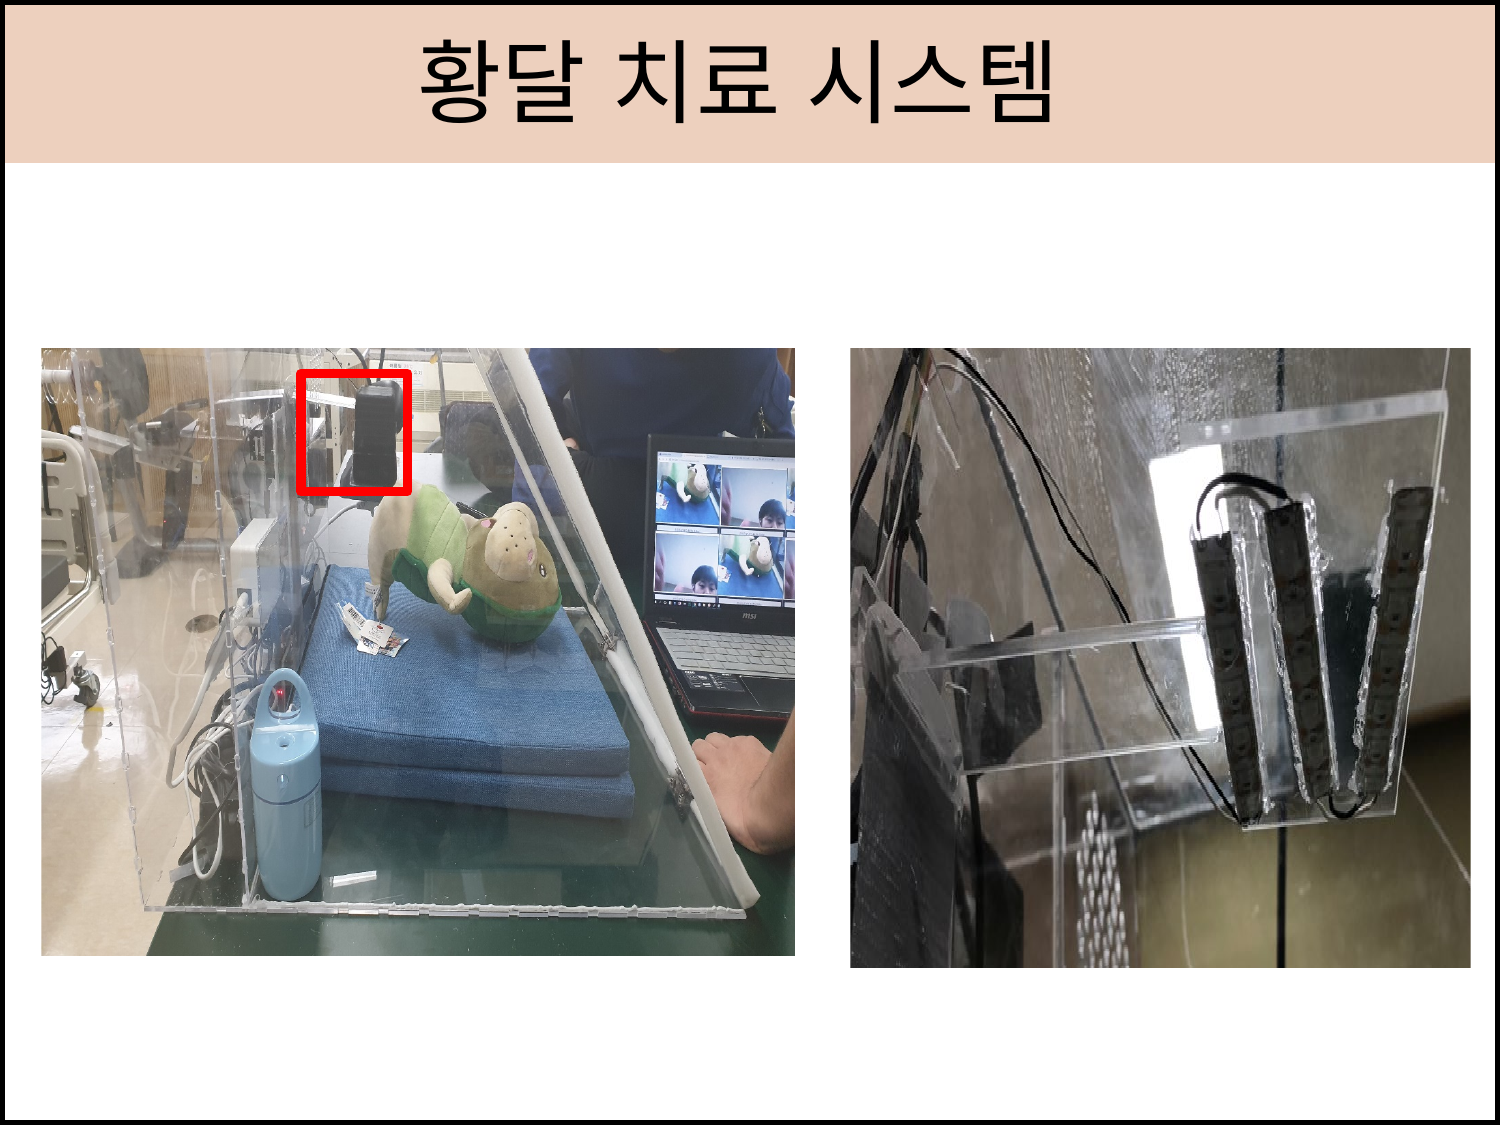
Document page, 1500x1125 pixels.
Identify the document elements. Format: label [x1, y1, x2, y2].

picture [41, 348, 810, 956]
text_box [0, 0, 1500, 1125]
picture [850, 347, 1471, 968]
